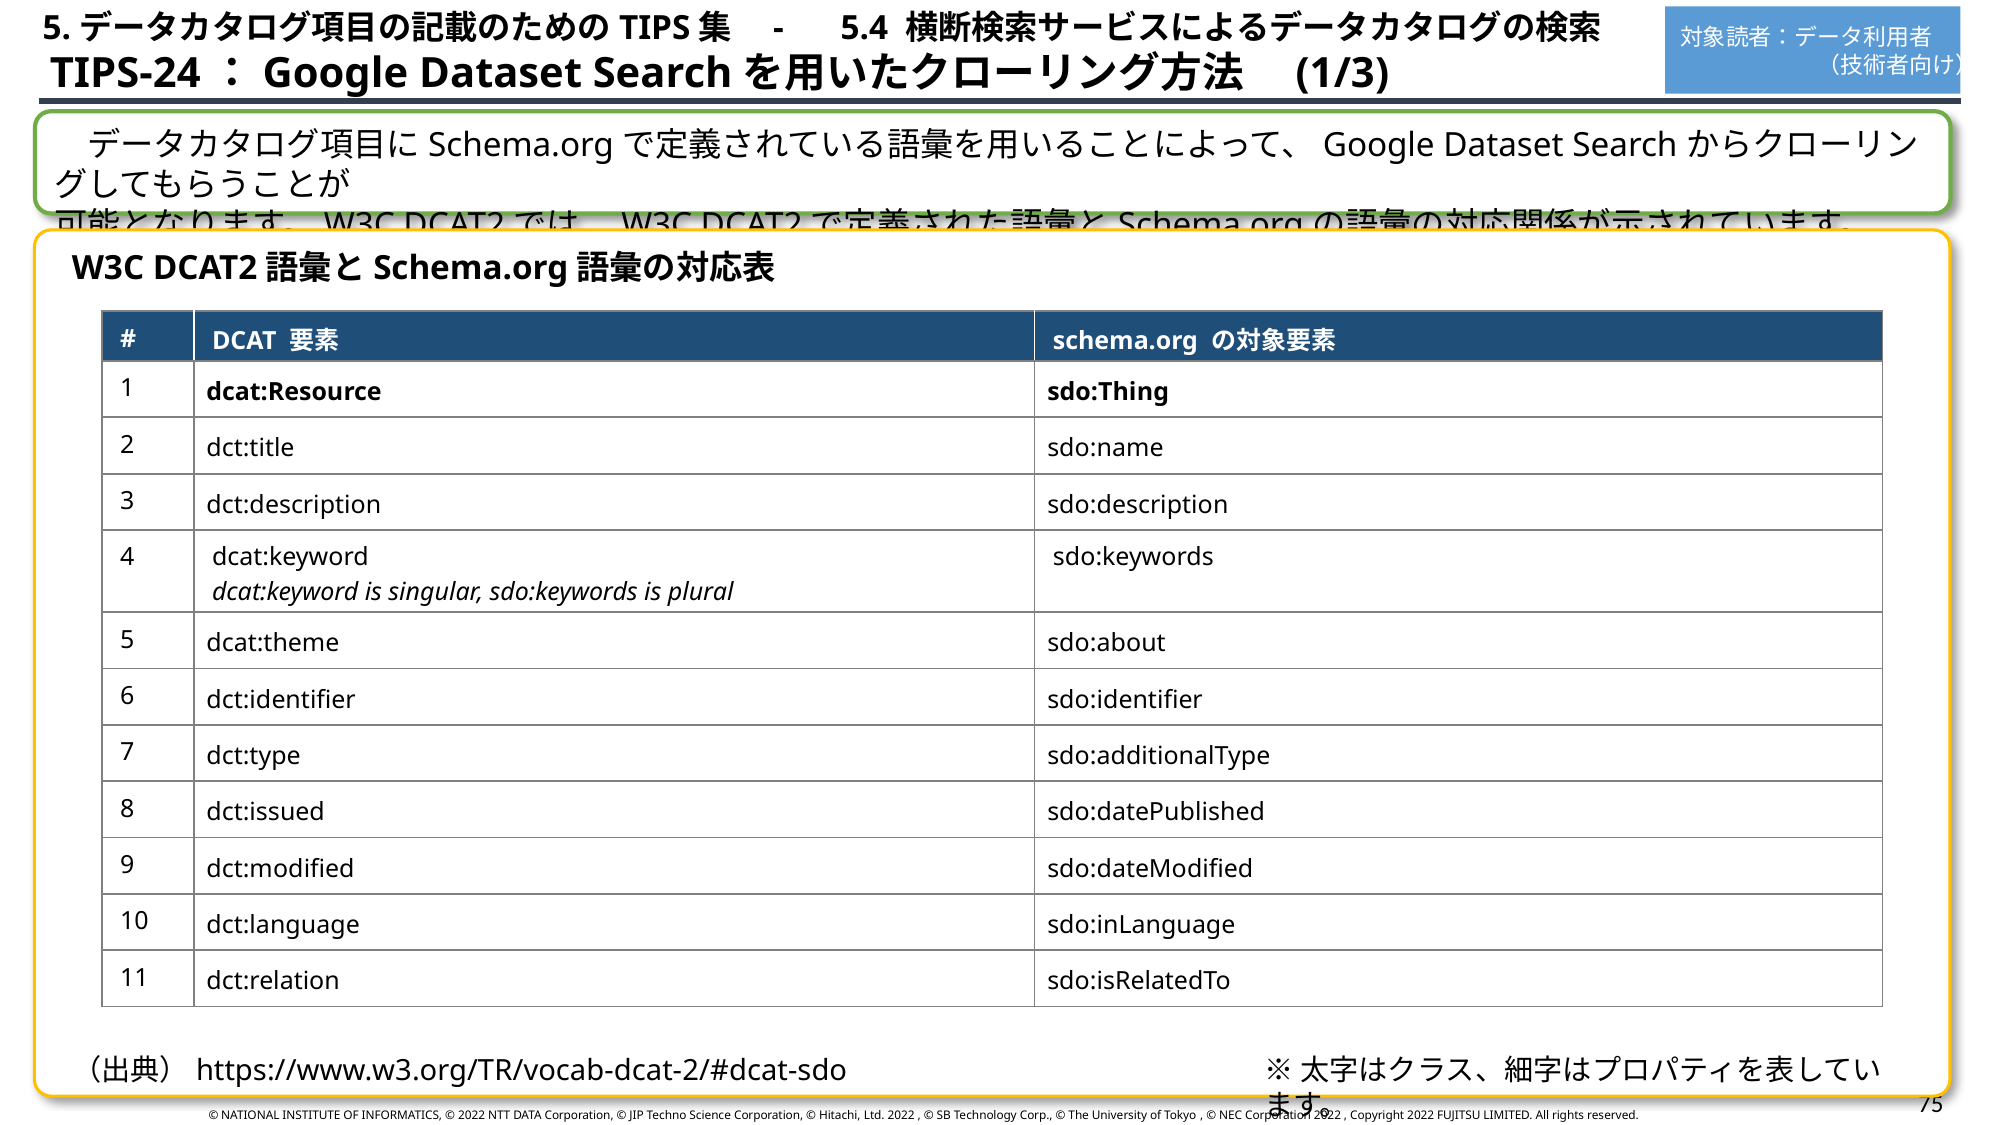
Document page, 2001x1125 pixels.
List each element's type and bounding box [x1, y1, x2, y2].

text_box [33, 110, 1952, 215]
table_cell [195, 362, 1034, 416]
table_header [103, 312, 193, 360]
table_cell [195, 531, 1034, 611]
table_cell [1035, 613, 1882, 668]
table_cell [195, 418, 1034, 473]
table_cell [1035, 895, 1882, 949]
table_cell [1035, 531, 1882, 611]
table_cell [103, 951, 193, 1006]
table_cell [103, 613, 193, 668]
table_cell [1035, 669, 1882, 724]
table_cell [195, 475, 1034, 529]
table_cell [195, 669, 1034, 724]
table_cell [103, 531, 193, 611]
text_box [24, 1, 1987, 104]
table_cell [103, 475, 193, 529]
table_cell [195, 951, 1034, 1006]
table_cell [195, 613, 1034, 668]
table_cell [103, 895, 193, 949]
table_cell [195, 782, 1034, 837]
table_header [195, 312, 1034, 360]
table_cell [103, 838, 193, 893]
table_cell [103, 669, 193, 724]
table_cell [1035, 726, 1882, 780]
table_cell [1035, 951, 1882, 1006]
table_header [1035, 312, 1882, 360]
table_cell [1035, 362, 1882, 416]
table_cell [195, 838, 1034, 893]
table_cell [195, 895, 1034, 949]
table_cell [103, 782, 193, 837]
table_cell [103, 362, 193, 416]
table_cell [1035, 475, 1882, 529]
table_cell [103, 418, 193, 473]
table_cell [103, 726, 193, 780]
table_cell [1035, 838, 1882, 893]
table_cell [195, 726, 1034, 780]
text_box [33, 228, 1952, 1125]
table_cell [1035, 782, 1882, 837]
table_cell [1035, 418, 1882, 473]
